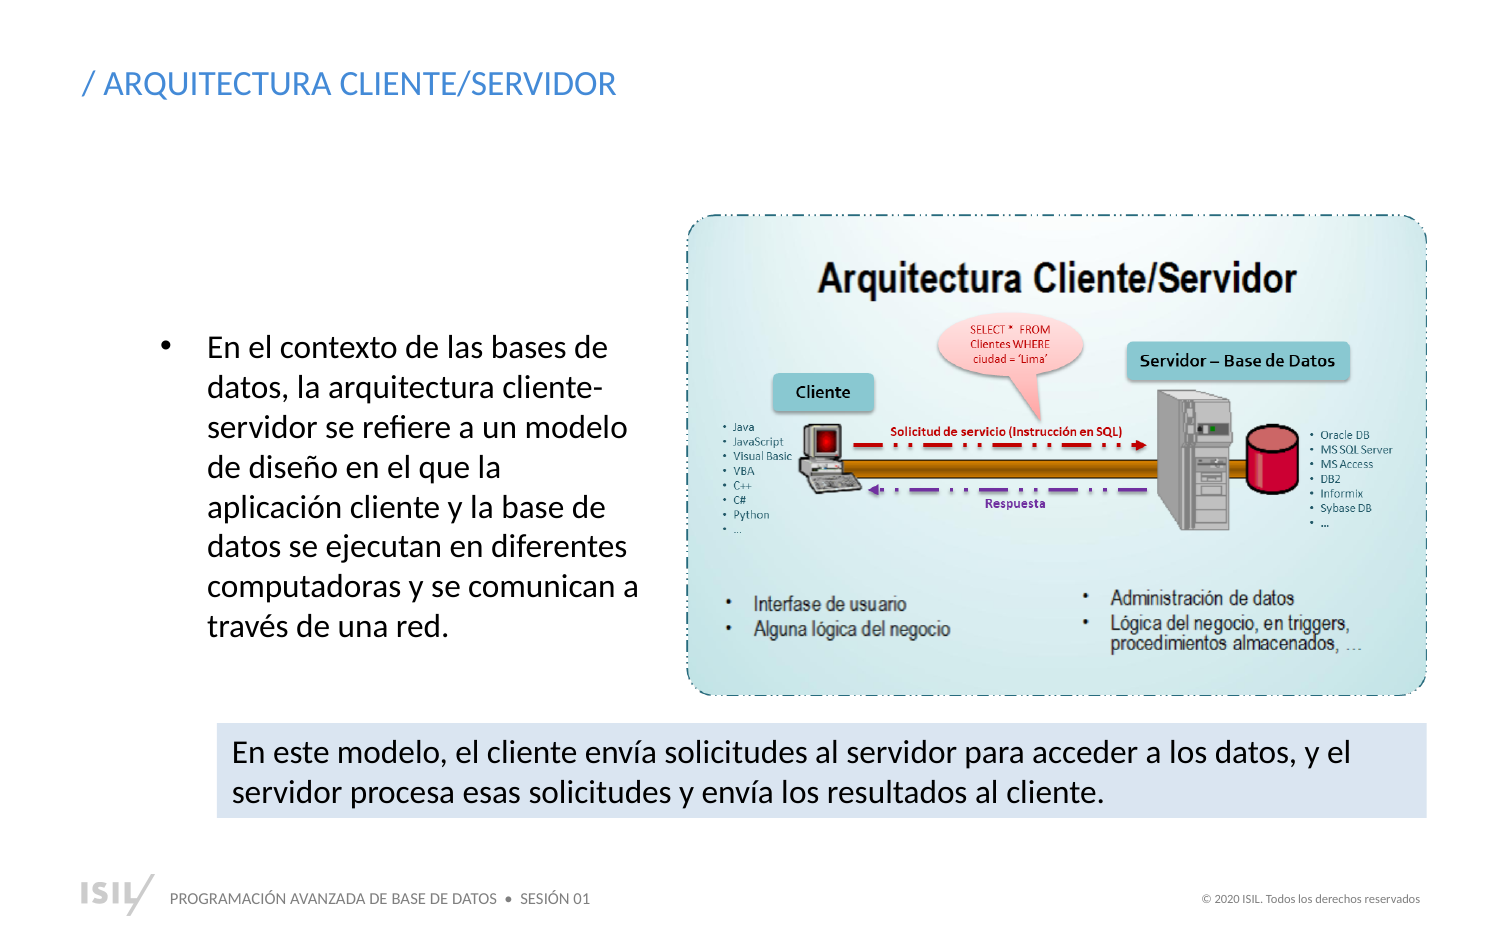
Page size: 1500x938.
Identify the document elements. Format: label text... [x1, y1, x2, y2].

text_box En este modelo, el cliente envía solicitudes al servidor para acceder a los datos, y el servidor procesa esas solicitudes y envía los resultados al cliente. [216, 723, 1427, 818]
picture [686, 213, 1427, 696]
text_box / ARQUITECTURA CLIENTE/SERVIDOR [66, 52, 1249, 111]
text_box En el contexto de las bases de datos, la arquitectura cliente-servidor se refiere a un modelo de diseño en el que la aplicación cliente y la base de datos se ejecutan en diferentes computadoras y se comunican a través de una red. [145, 317, 658, 652]
